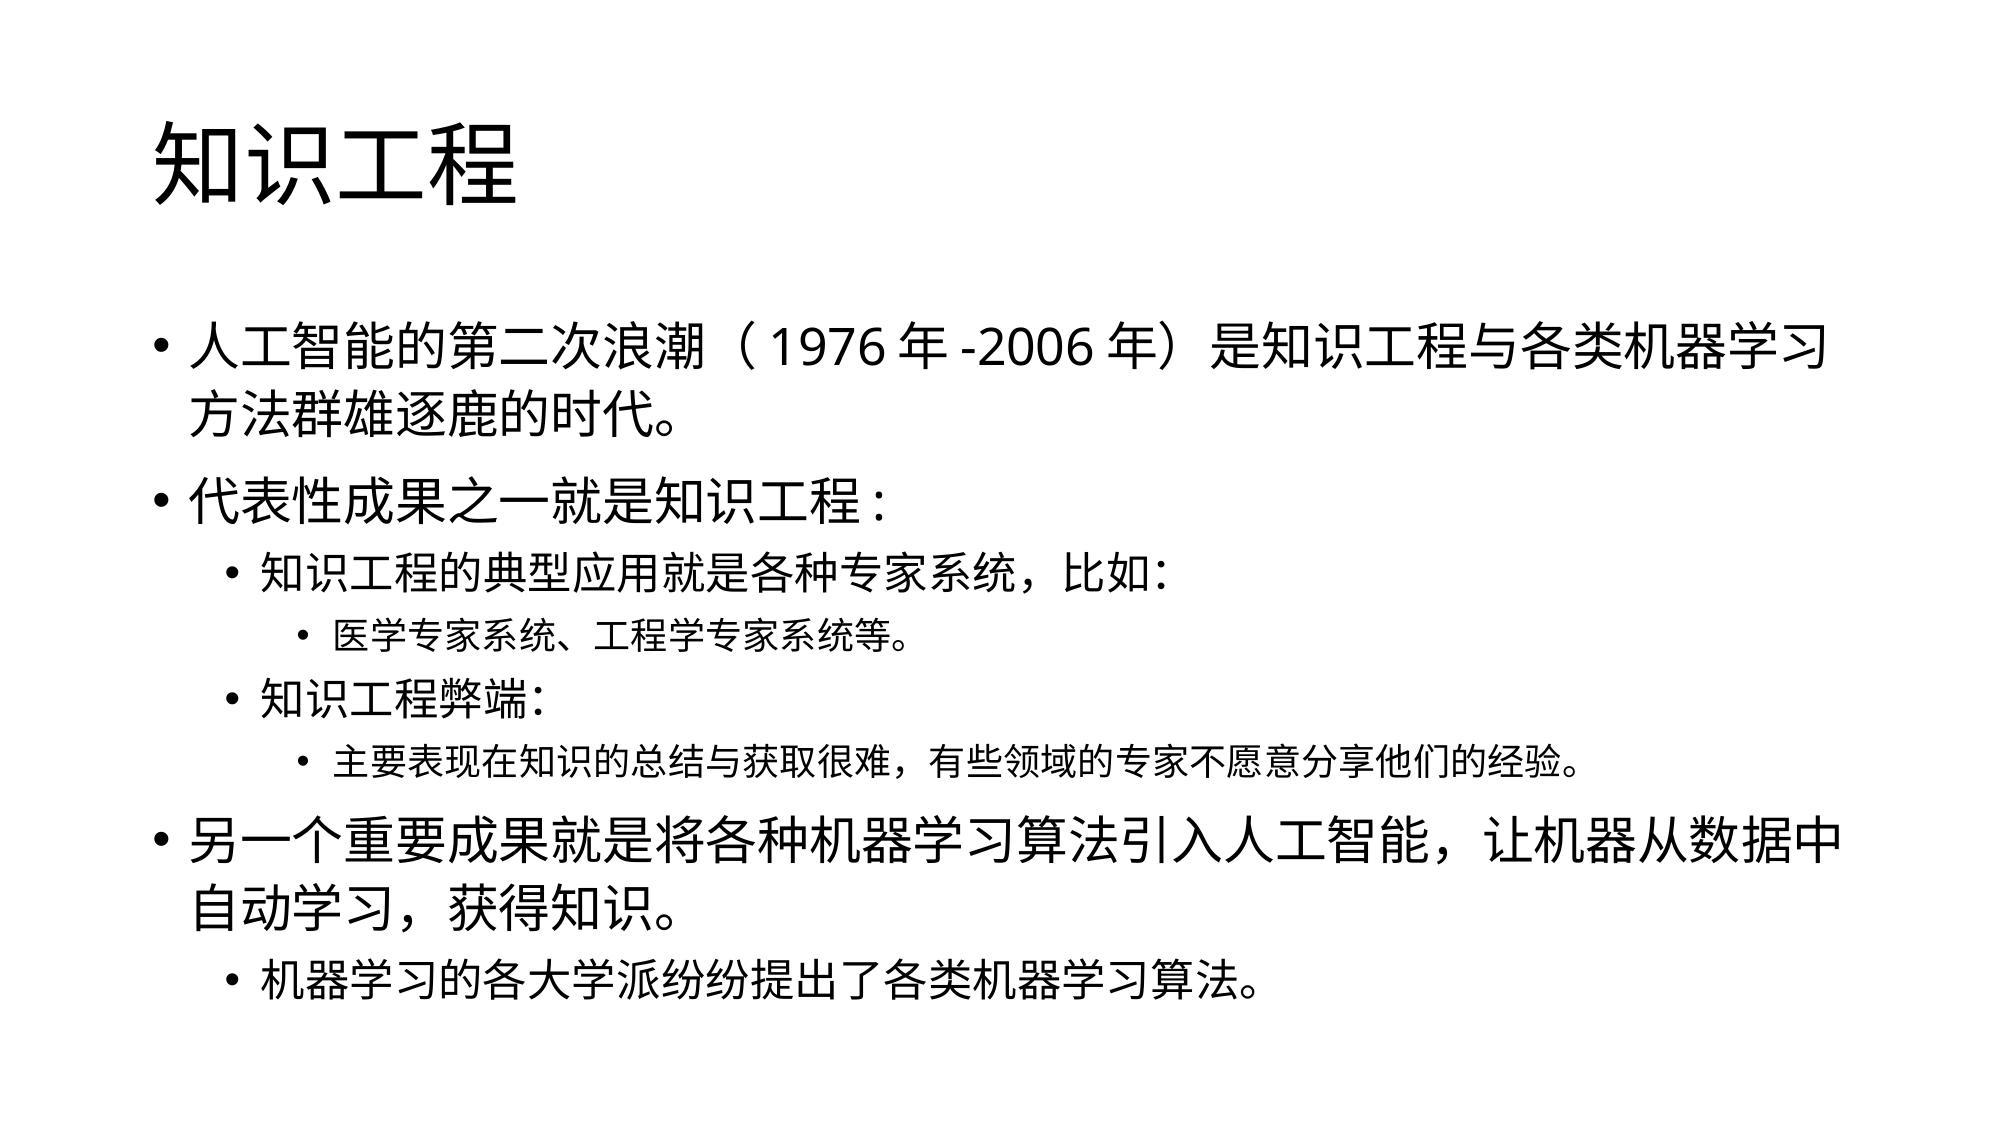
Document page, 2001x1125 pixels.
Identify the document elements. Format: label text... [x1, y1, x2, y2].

list 人工智能的第二次浪潮（1976年-2006年）是知识工程与各类机器学习方法群雄逐鹿的时代。 代表性成果之一就是知识工程: 知识工程的典型应用就是各种专家系统，比如： 医学专家系统、工程学专家系统等。 知识工程弊端： 主要表现在知识的总结与获取很难，有些领域的专家不愿意分享他们的经验。 另一个重要成果就是将各种机器学习算法引入人工智能，让机器从数据中自动学习，获得知识。 机器学习的各大学派纷纷提出了各类机器学习算法。 [137, 299, 1863, 1014]
title 知识工程 [137, 59, 1863, 278]
